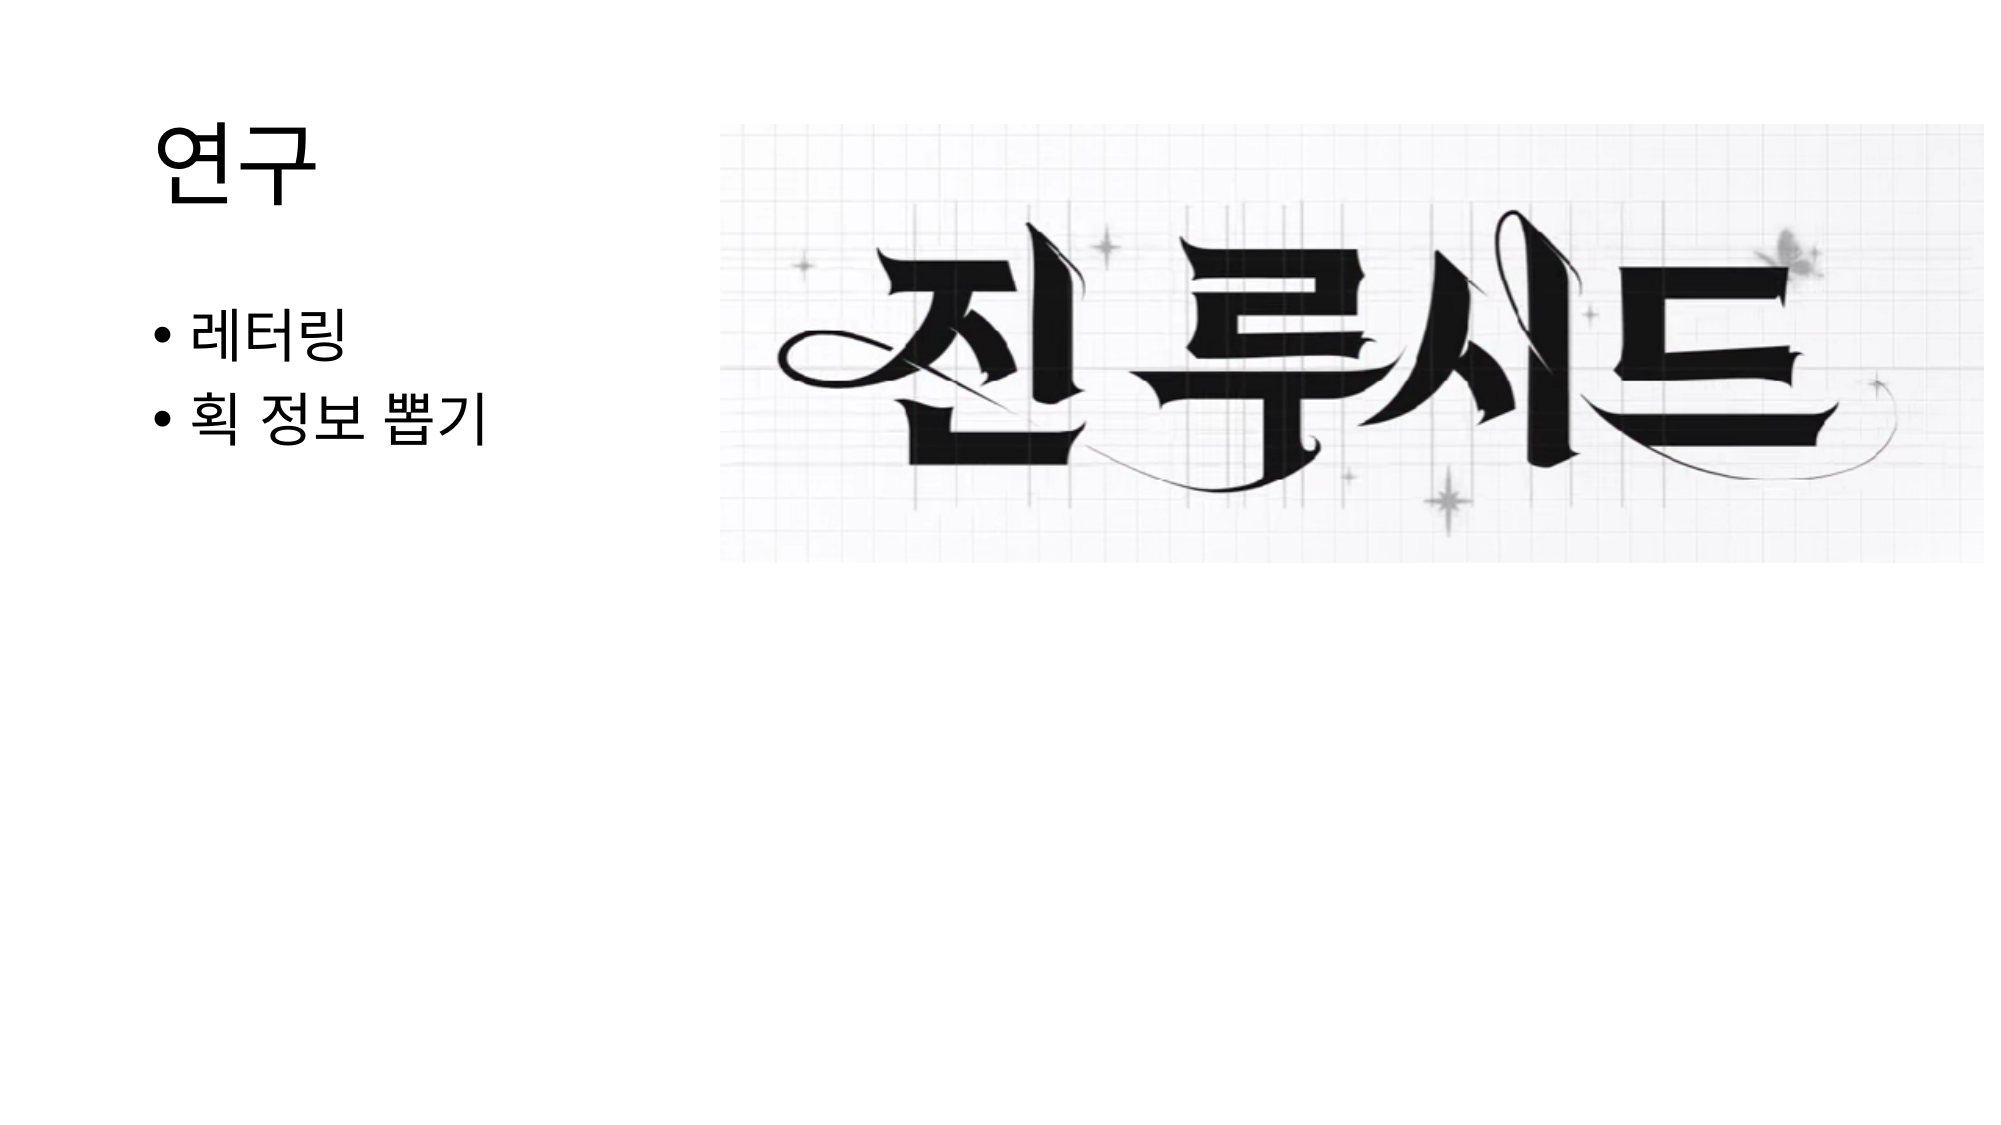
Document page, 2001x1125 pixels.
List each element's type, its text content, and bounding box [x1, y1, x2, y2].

list 레터링 획 정보 뽑기 [137, 299, 1863, 1014]
picture [719, 124, 1984, 563]
title 연구 [137, 59, 1863, 278]
